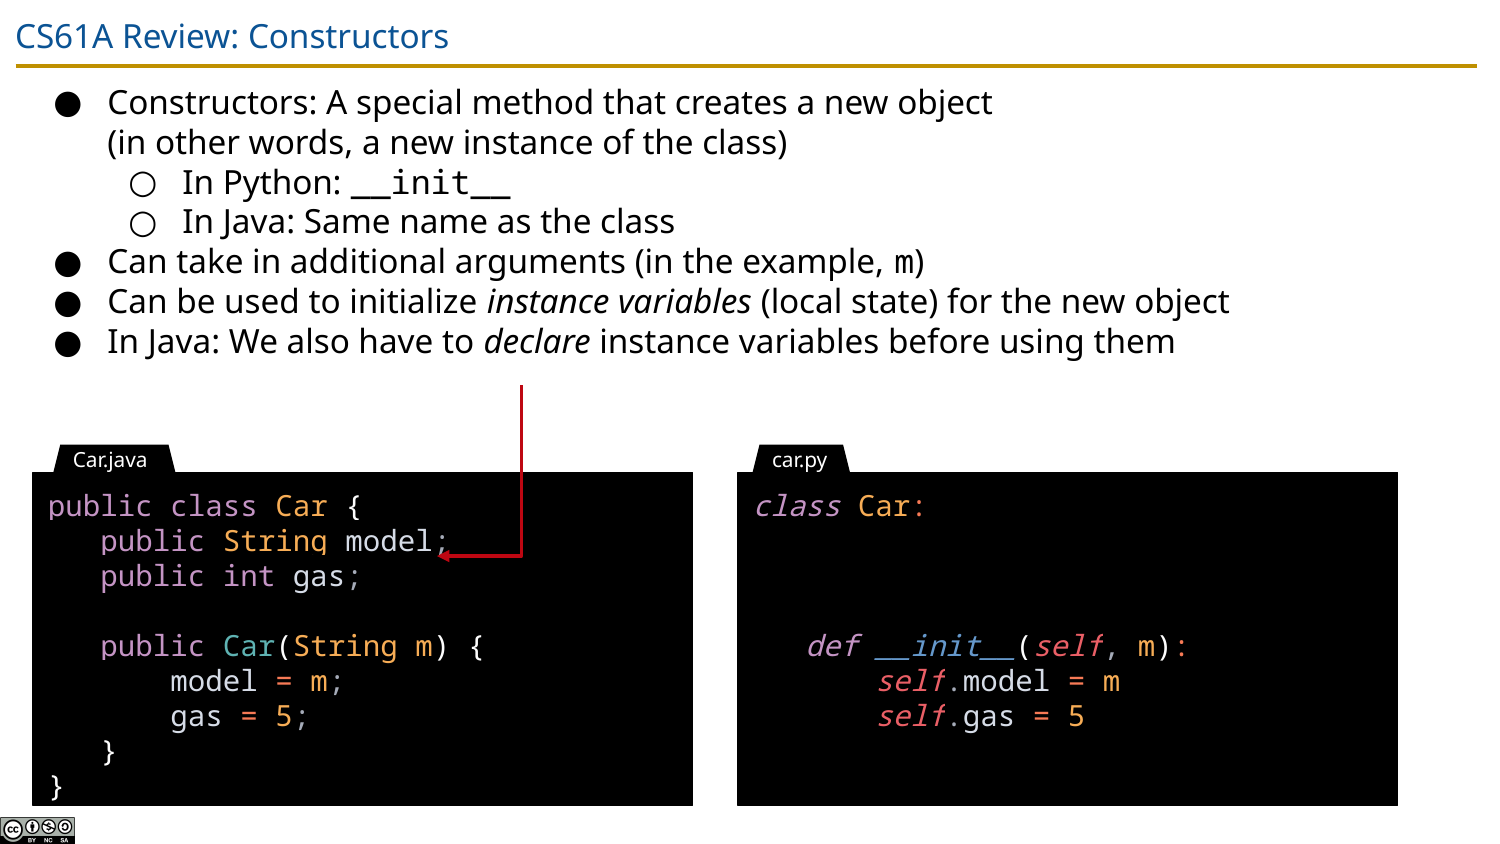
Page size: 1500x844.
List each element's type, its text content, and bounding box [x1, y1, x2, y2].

text_box public class Car { public String model; public int gas; public Car(String m) { model = m; gas = 5; } } [32, 472, 693, 806]
text_box class Car: def __init__(self, m): self.model = m self.gas = 5 [737, 472, 1398, 806]
title CS61A Review: Constructors [0, 0, 1398, 65]
picture [0, 817, 75, 844]
text_box [437, 385, 522, 563]
text_box Car.java [53, 444, 176, 473]
list Constructors: A special method that creates a new object (in other words, a new instance of the class) In Python: __init__ In Java: Same name as the class Can take in additional arguments (in the example, m) Can be used to initialize instance variables (local state) for the new object In Java: We also have to declare instance variables before using them [17, 65, 1474, 426]
text_box car.py [752, 444, 851, 473]
